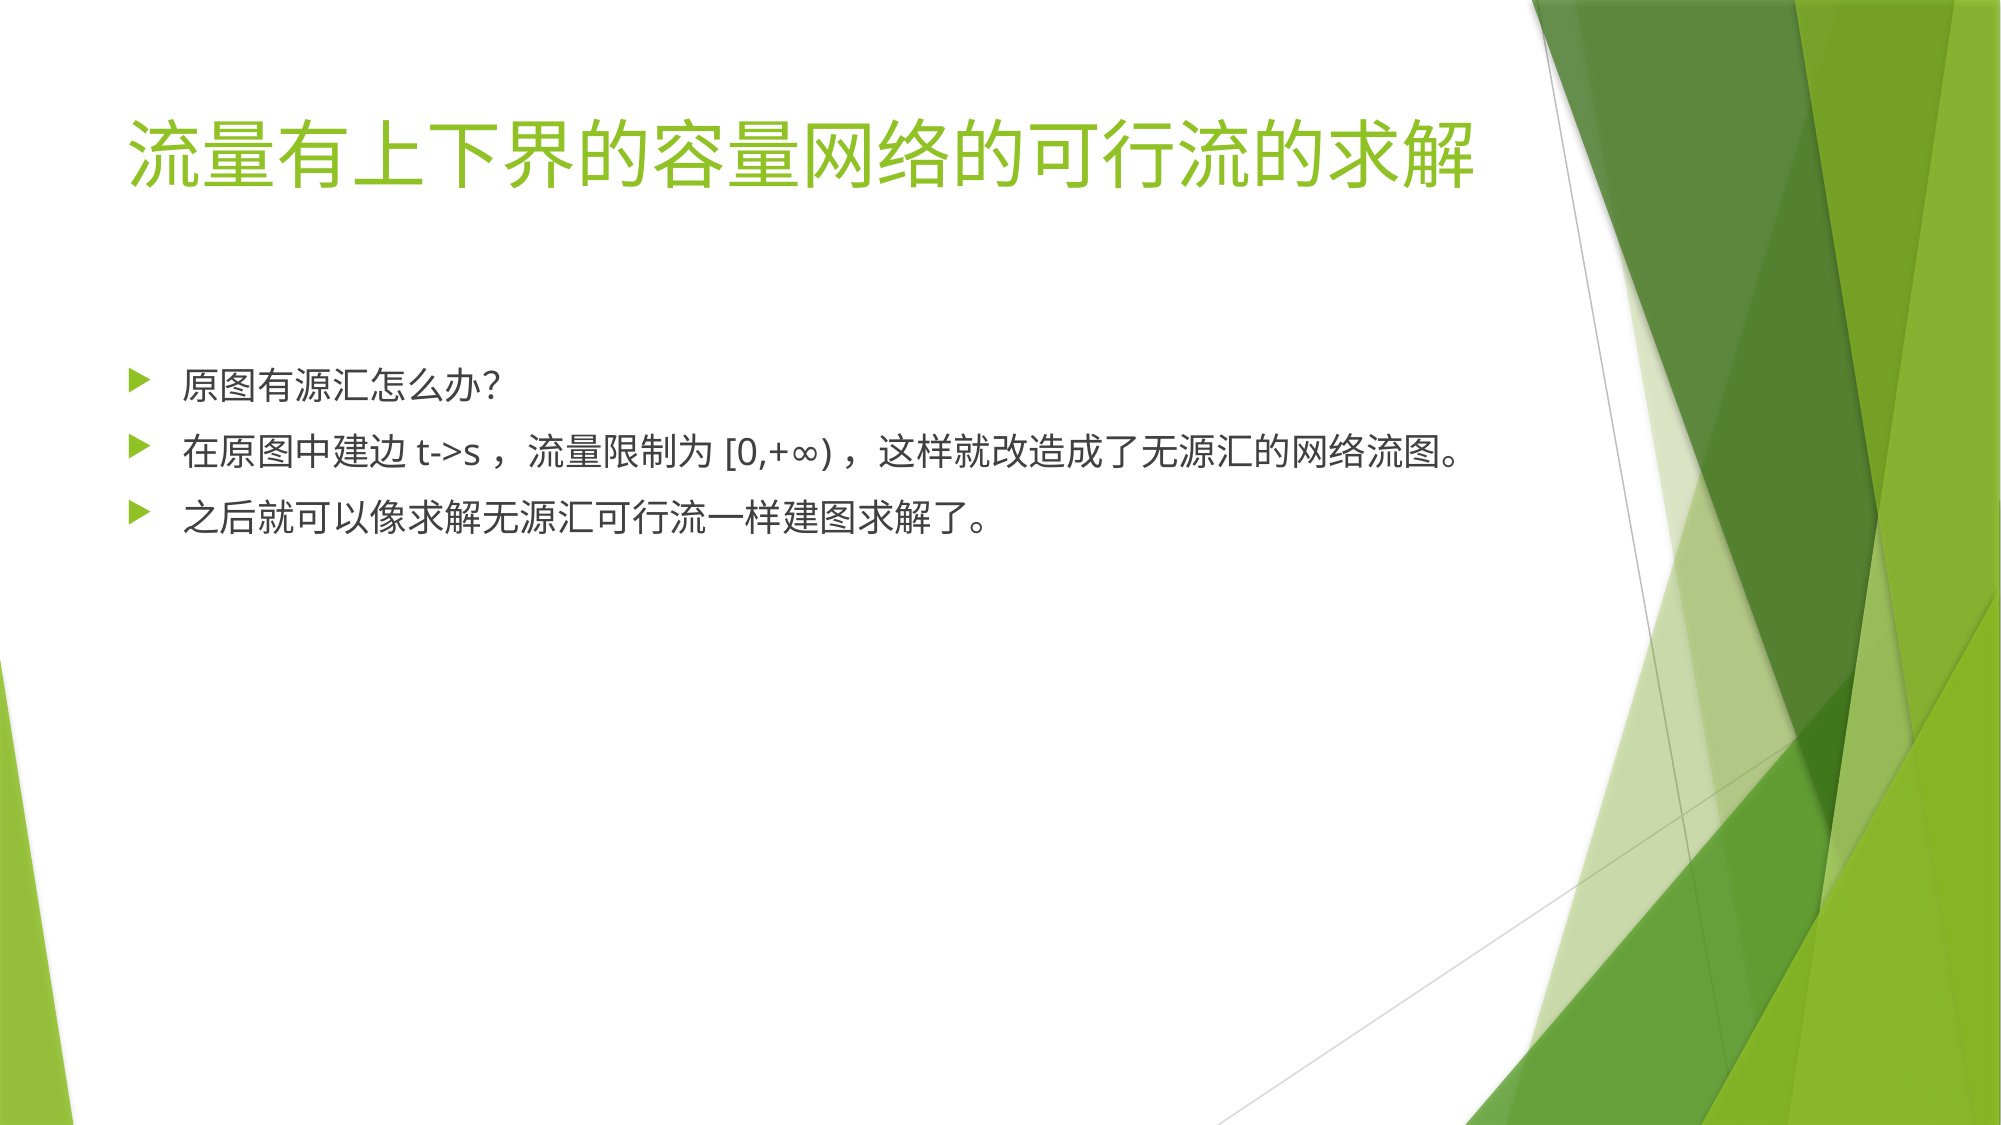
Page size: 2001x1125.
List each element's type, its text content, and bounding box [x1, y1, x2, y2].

title 流量有上下界的容量网络的可行流的求解 [111, 99, 1522, 317]
list 原图有源汇怎么办？ 在原图中建边t->s，流量限制为[0,+∞)，这样就改造成了无源汇的网络流图。 之后就可以像求解无源汇可行流一样建图求解了。 [111, 354, 1522, 992]
